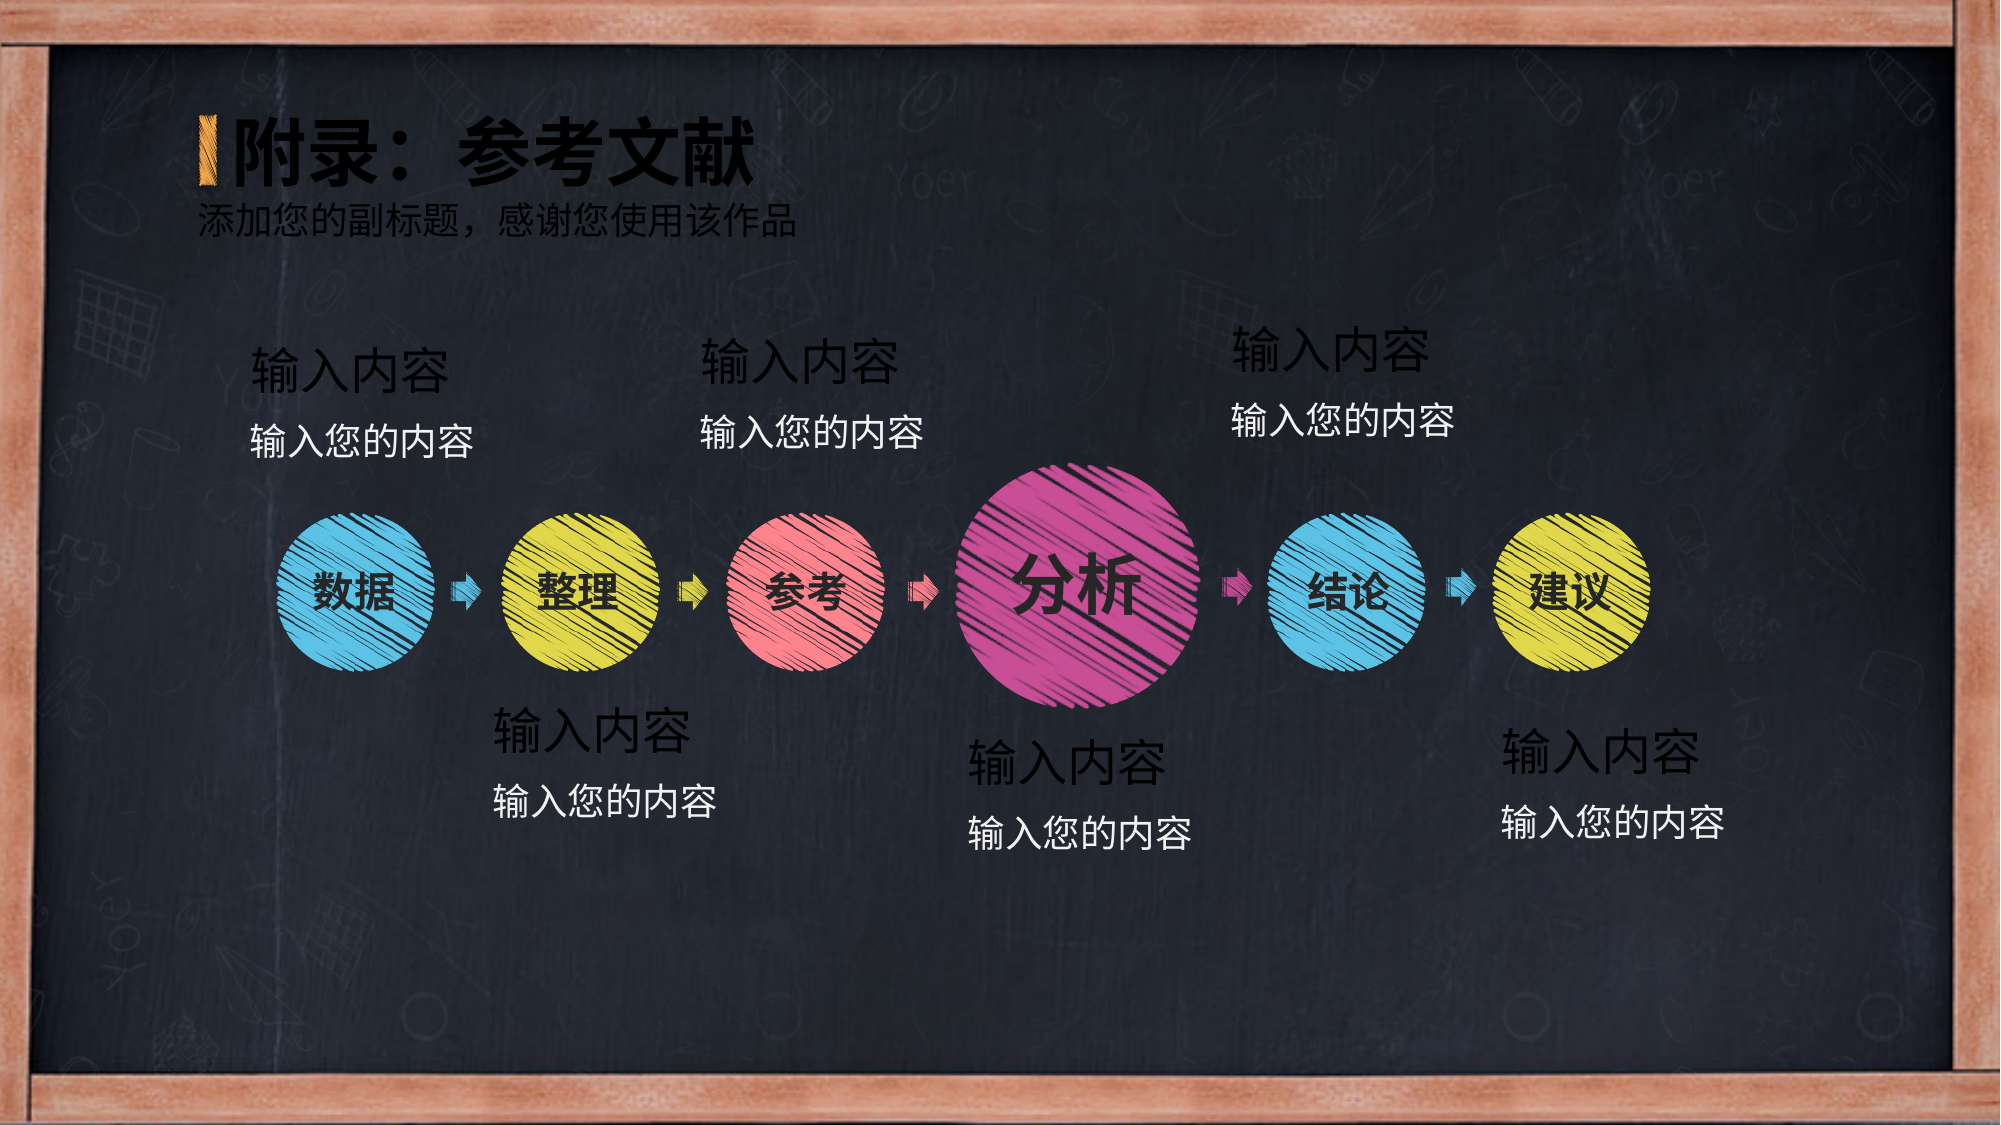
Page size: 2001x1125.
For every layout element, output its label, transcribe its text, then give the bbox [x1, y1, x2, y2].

text_box 附录：参考文献 [217, 97, 772, 189]
text_box 输入您的内容 [1216, 386, 1487, 450]
text_box [274, 511, 437, 673]
text_box 输入内容 [953, 721, 1187, 800]
text_box 建议 [1513, 558, 1634, 624]
text_box 输入您的内容 [1486, 788, 1757, 852]
text_box 分析 [994, 535, 1173, 631]
text_box 输入您的内容 [235, 407, 506, 471]
text_box [676, 568, 710, 614]
text_box 输入您的内容 [953, 800, 1223, 863]
text_box [198, 113, 218, 186]
text_box 输入您的内容 [477, 767, 748, 831]
picture [0, 0, 2000, 1125]
text_box 数据 [297, 558, 418, 624]
text_box [1490, 511, 1652, 673]
text_box 输入内容 [685, 320, 919, 398]
text_box 输入内容 [235, 329, 469, 407]
text_box 输入您的内容 [685, 398, 956, 462]
text_box [1445, 564, 1479, 610]
text_box [952, 461, 1202, 711]
text_box [1265, 511, 1427, 673]
text_box 输入内容 [477, 689, 711, 767]
text_box [907, 568, 941, 614]
text_box [1221, 564, 1255, 610]
text_box 参考 [749, 558, 870, 624]
text_box [499, 511, 662, 673]
text_box 整理 [521, 558, 642, 624]
text_box 添加您的副标题，感谢您使用该作品 [182, 189, 813, 250]
text_box 输入内容 [1216, 308, 1450, 386]
text_box [450, 568, 484, 614]
text_box [724, 511, 887, 673]
text_box 结论 [1292, 558, 1413, 624]
text_box 输入内容 [1486, 710, 1720, 788]
